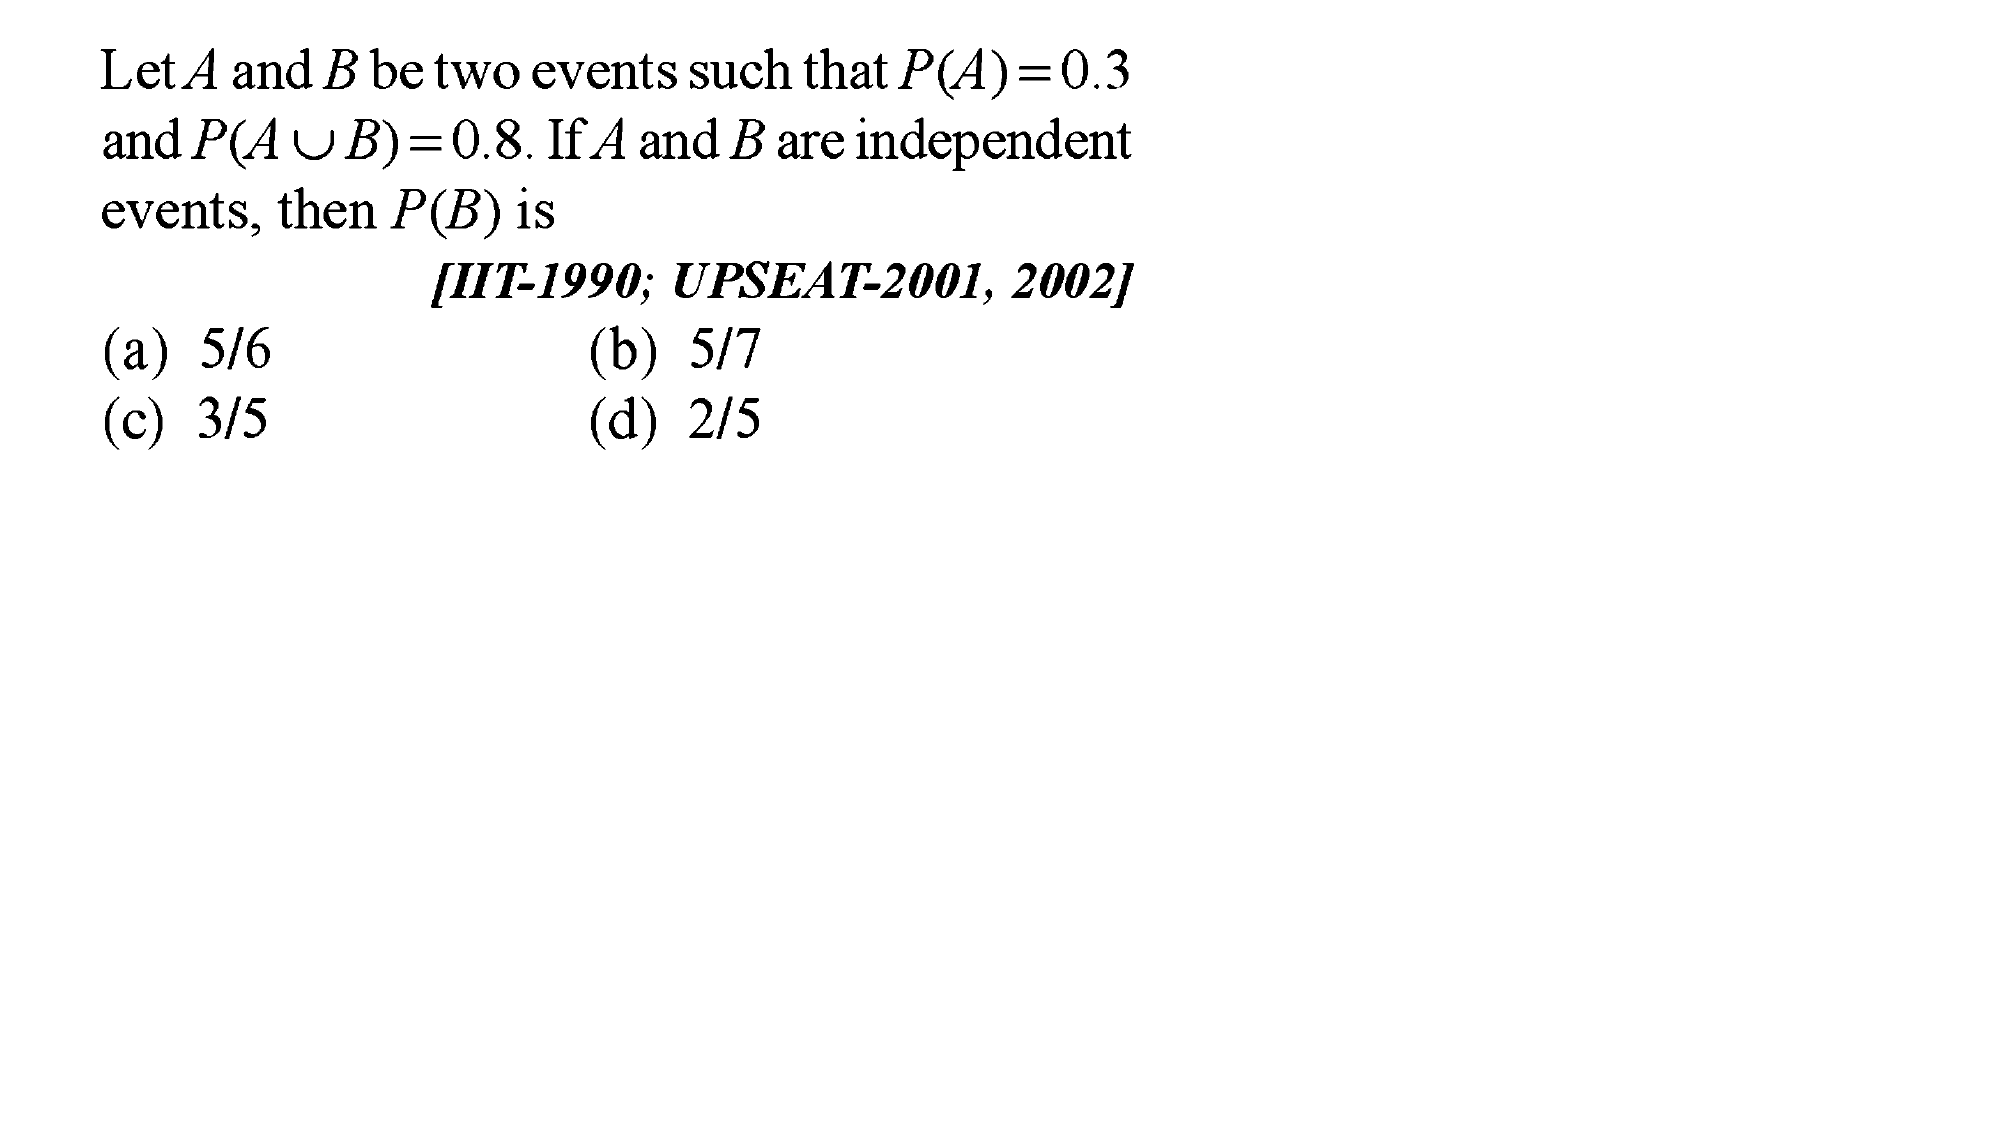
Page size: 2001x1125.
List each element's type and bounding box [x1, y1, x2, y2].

picture [87, 37, 1155, 465]
